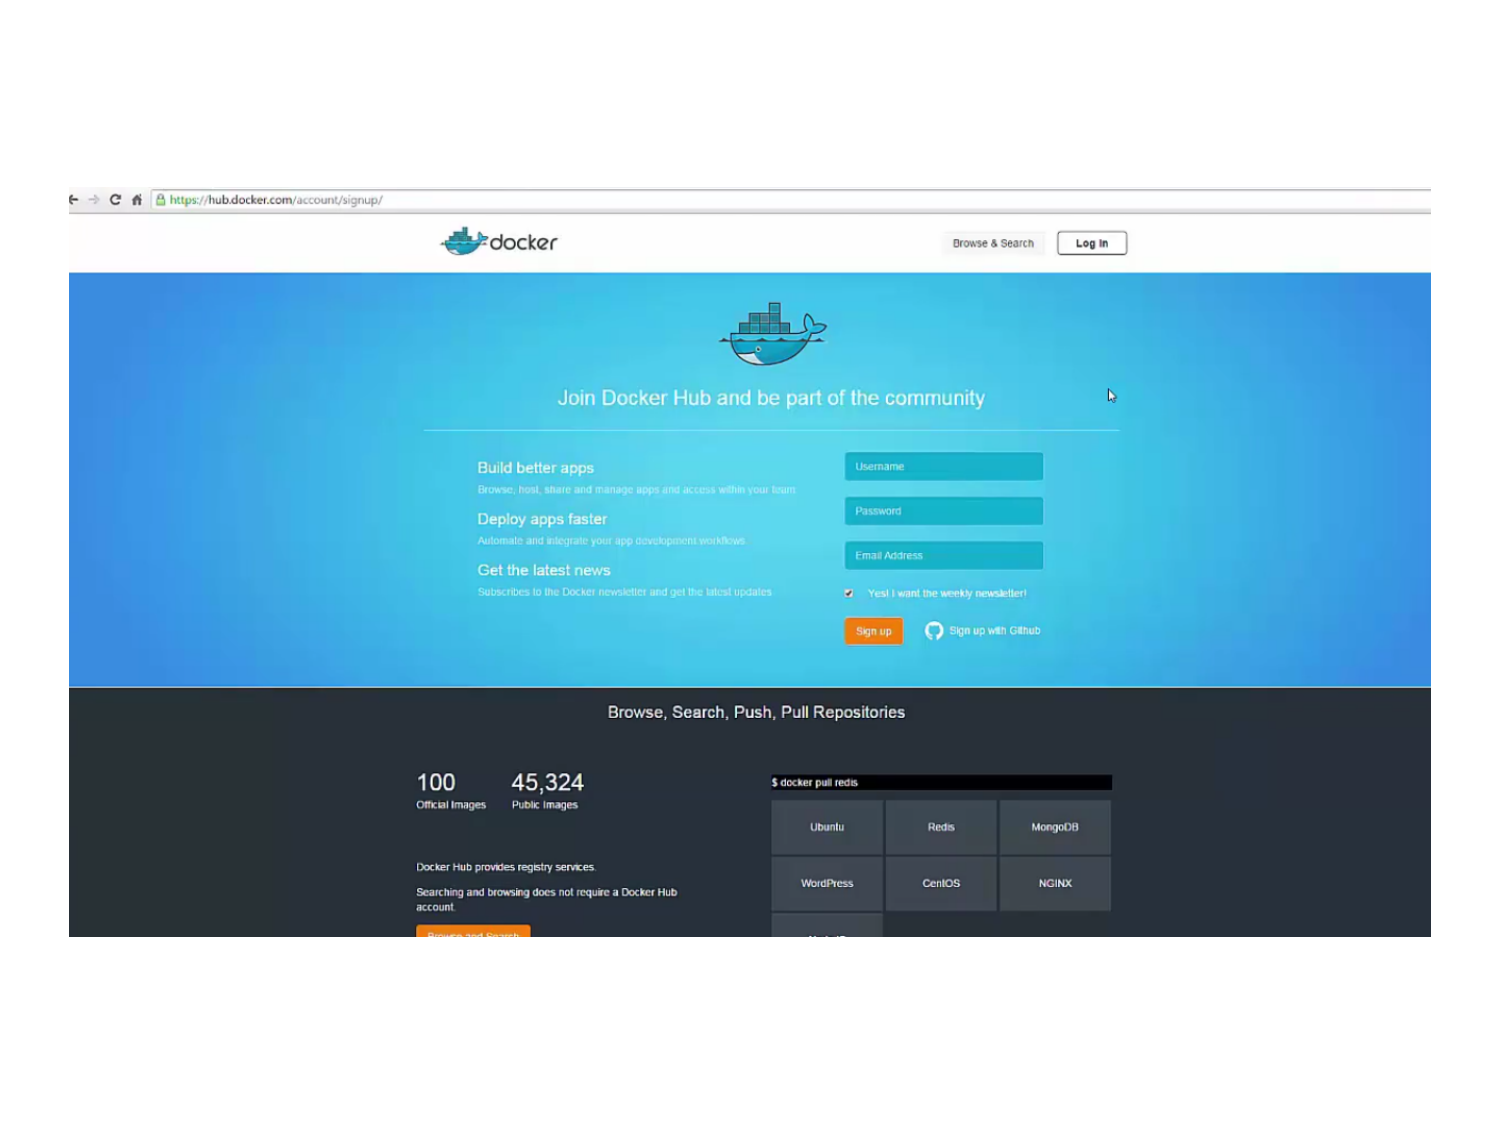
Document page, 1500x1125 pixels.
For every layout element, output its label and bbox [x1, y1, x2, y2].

picture [68, 187, 1431, 938]
